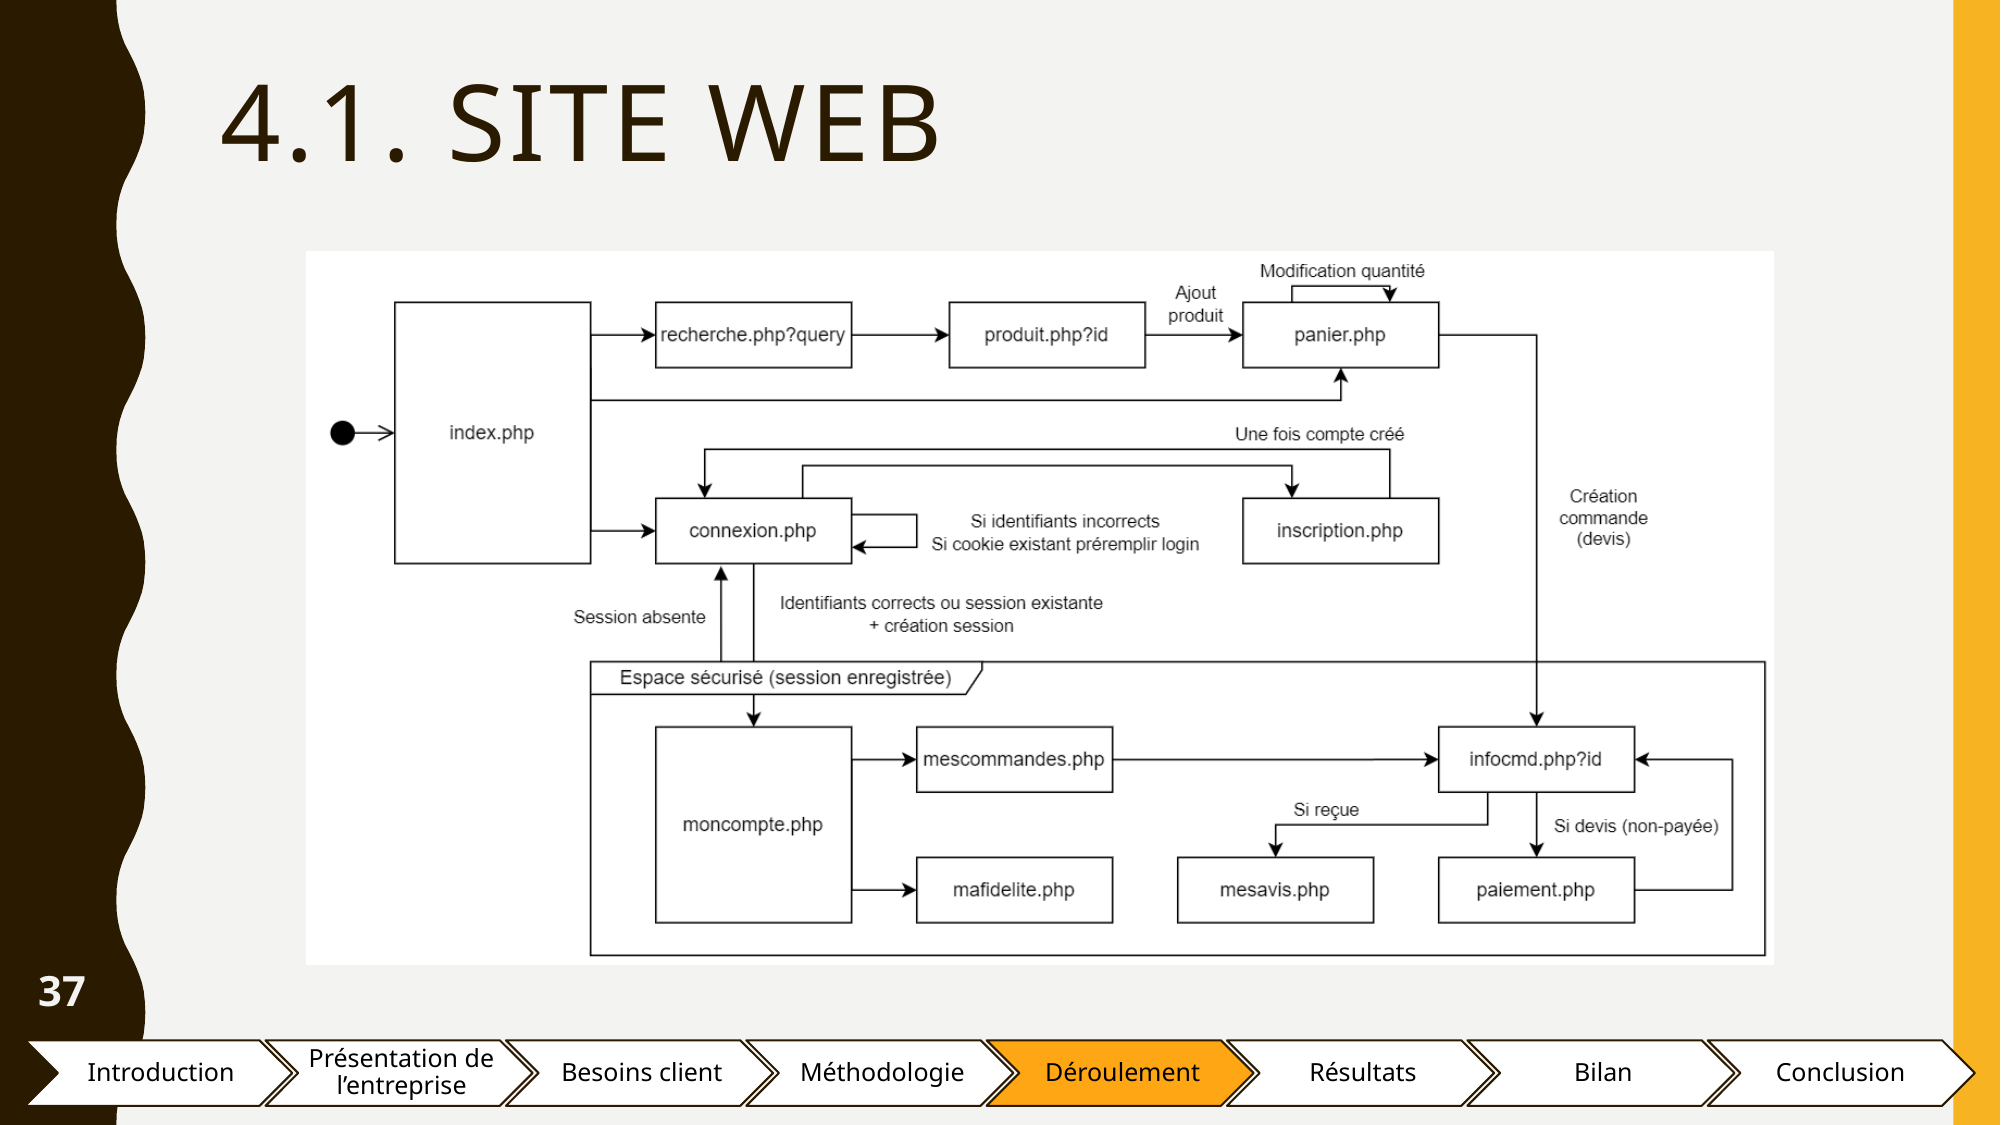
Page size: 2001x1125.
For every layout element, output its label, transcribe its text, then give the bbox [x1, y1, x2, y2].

title 4.1. Site web [205, 62, 1875, 196]
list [306, 251, 1774, 965]
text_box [24, 1040, 1975, 1106]
slide_number 37 [12, 961, 113, 1027]
